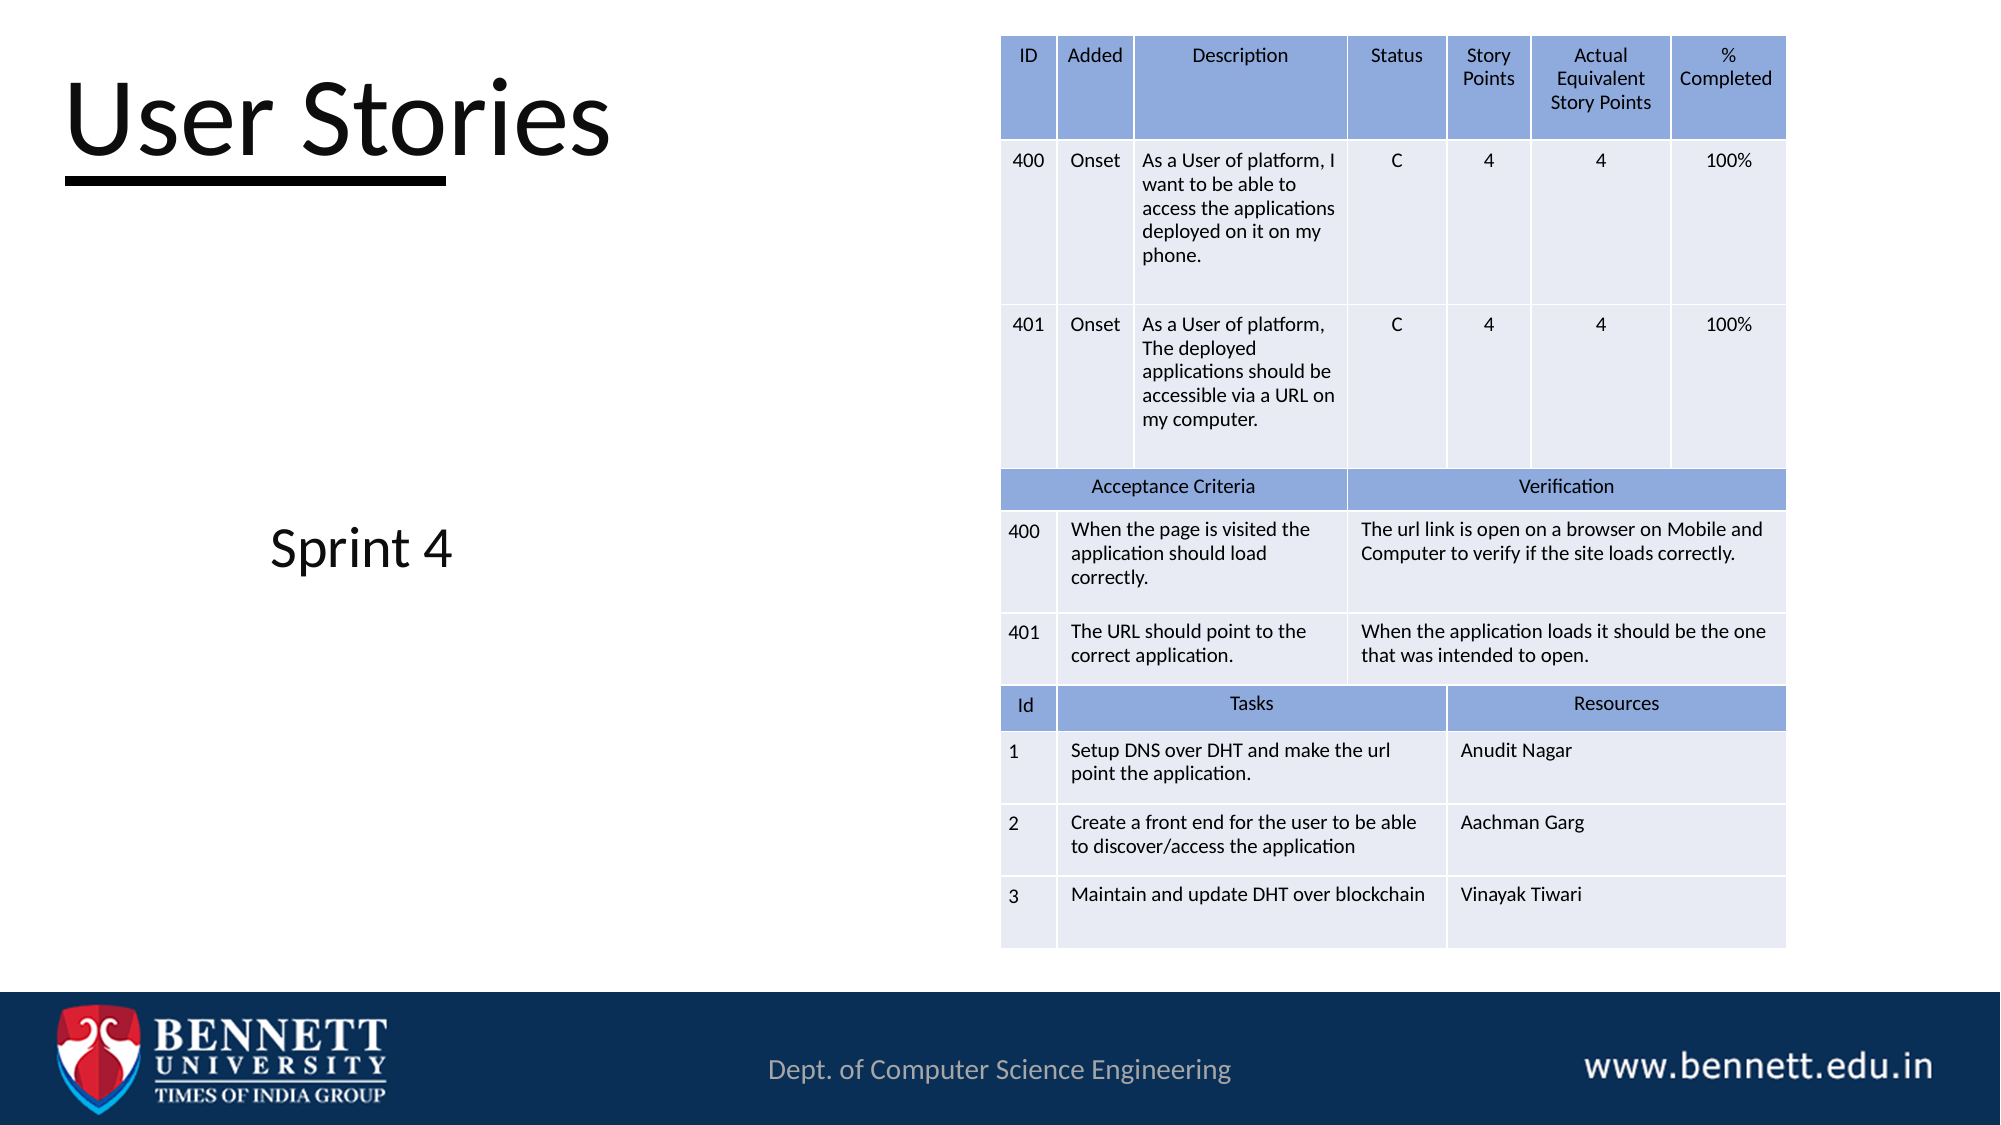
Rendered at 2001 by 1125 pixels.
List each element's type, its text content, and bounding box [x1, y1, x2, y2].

table_cell Anudit Nagar [1448, 732, 1786, 803]
table_header Status [1348, 36, 1446, 139]
table_cell When the application loads it should be the one that was intended to open. [1348, 614, 1786, 684]
table_cell 4 [1448, 305, 1530, 468]
table_cell Onset [1058, 141, 1133, 304]
table_cell As a User of platform, I want to be able to access the applications deployed on it on my phone. [1135, 141, 1347, 304]
table_cell Create a front end for the user to be able to discover/access the application [1058, 805, 1446, 875]
table_header Story Points [1448, 36, 1530, 139]
table_cell When the page is visited the application should load correctly. [1058, 512, 1347, 612]
table_cell C [1348, 305, 1446, 468]
table_cell Aachman Garg [1448, 805, 1786, 875]
table_cell As a User of platform, The deployed applications should be accessible via a URL on my computer. [1135, 305, 1347, 468]
table_cell 2 [1001, 805, 1056, 875]
table_cell 400 [1001, 512, 1056, 612]
text_box Sprint 4 [255, 501, 478, 587]
table_cell 3 [1001, 877, 1056, 948]
table_cell Acceptance Criteria [1001, 469, 1347, 510]
table_cell Vinayak Tiwari [1448, 877, 1786, 948]
table_cell Resources [1448, 686, 1786, 731]
table_cell 100% [1672, 305, 1786, 468]
table_header ID [1001, 36, 1056, 139]
table_cell Setup DNS over DHT and make the url point the application. [1058, 732, 1446, 803]
table_cell Tasks [1058, 686, 1446, 731]
table_header Description [1135, 36, 1347, 139]
table_header % Completed [1672, 36, 1786, 139]
table_cell 401 [1001, 305, 1056, 468]
table_cell 4 [1532, 141, 1670, 304]
table_header Added [1058, 36, 1133, 139]
table_cell C [1348, 141, 1446, 304]
table_cell 4 [1532, 305, 1670, 468]
table_cell Maintain and update DHT over blockchain [1058, 877, 1446, 948]
table_cell 100% [1672, 141, 1786, 304]
table_cell 1 [1001, 732, 1056, 803]
table_cell Onset [1058, 305, 1133, 468]
table_cell 4 [1448, 141, 1530, 304]
picture [0, 992, 2000, 1125]
table_cell Verification [1348, 469, 1786, 510]
table_cell Id [1001, 686, 1056, 731]
table_cell The URL should point to the correct application. [1058, 614, 1347, 684]
table_cell 400 [1001, 141, 1056, 304]
text_box User Stories [49, 35, 931, 185]
table_cell 401 [1001, 614, 1056, 684]
table_cell The url link is open on a browser on Mobile and Computer to verify if the site loads correctly. [1348, 512, 1786, 612]
table_header Actual Equivalent Story Points [1532, 36, 1670, 139]
